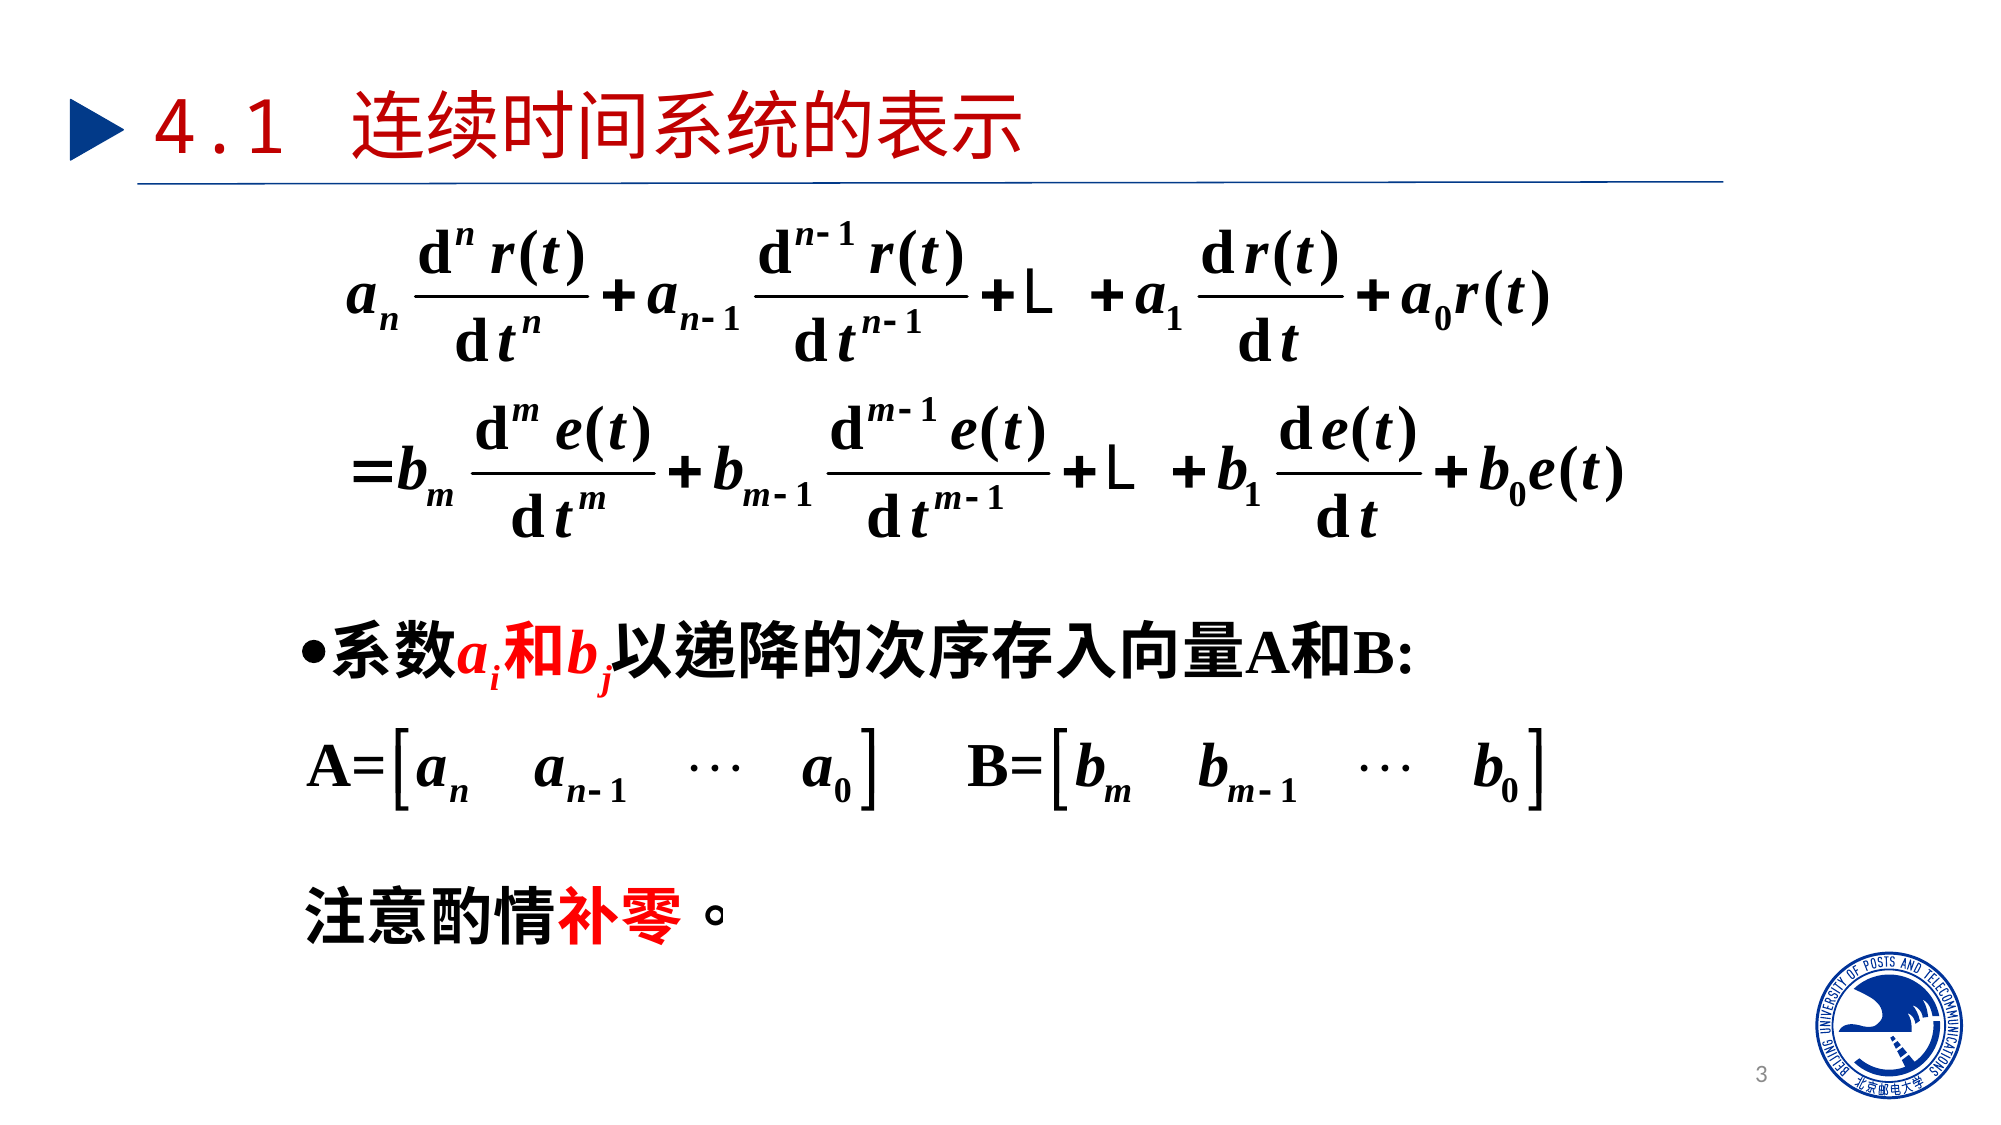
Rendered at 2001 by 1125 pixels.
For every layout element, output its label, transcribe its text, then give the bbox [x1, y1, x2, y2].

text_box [295, 607, 1557, 821]
title 4.1 连续时间系统的表示 [137, 47, 1863, 211]
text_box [295, 877, 723, 961]
slide_number 3 [1412, 1042, 1783, 1102]
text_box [338, 201, 1636, 551]
